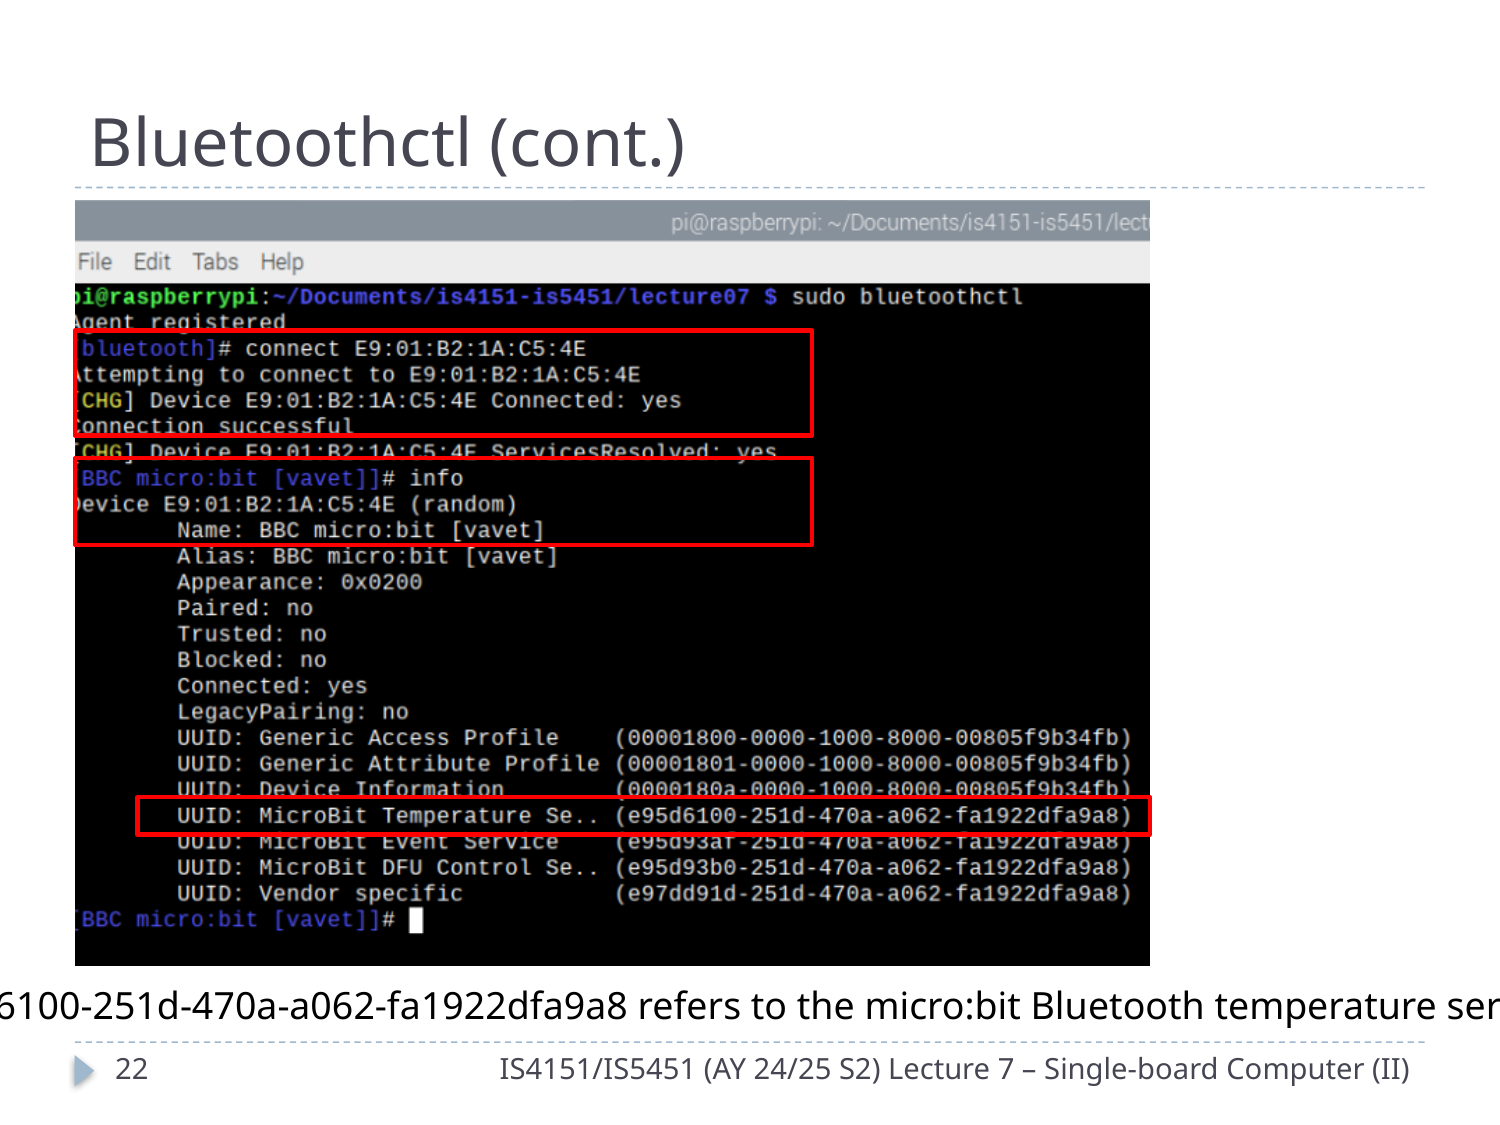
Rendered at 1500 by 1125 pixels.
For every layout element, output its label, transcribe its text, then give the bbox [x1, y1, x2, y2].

text_box e95d6100-251d-470a-a062-fa1922dfa9a8 refers to the micro:bit Bluetooth temperature service. [0, 974, 1500, 1035]
slide_number 21 [100, 1042, 426, 1103]
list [74, 199, 1151, 966]
footer IS4151/IS5451 (AY 24/25 S2) Lecture 7 – Single-board Computer (II) [426, 1042, 1425, 1103]
title Bluetoothctl (cont.) [75, 24, 1425, 188]
